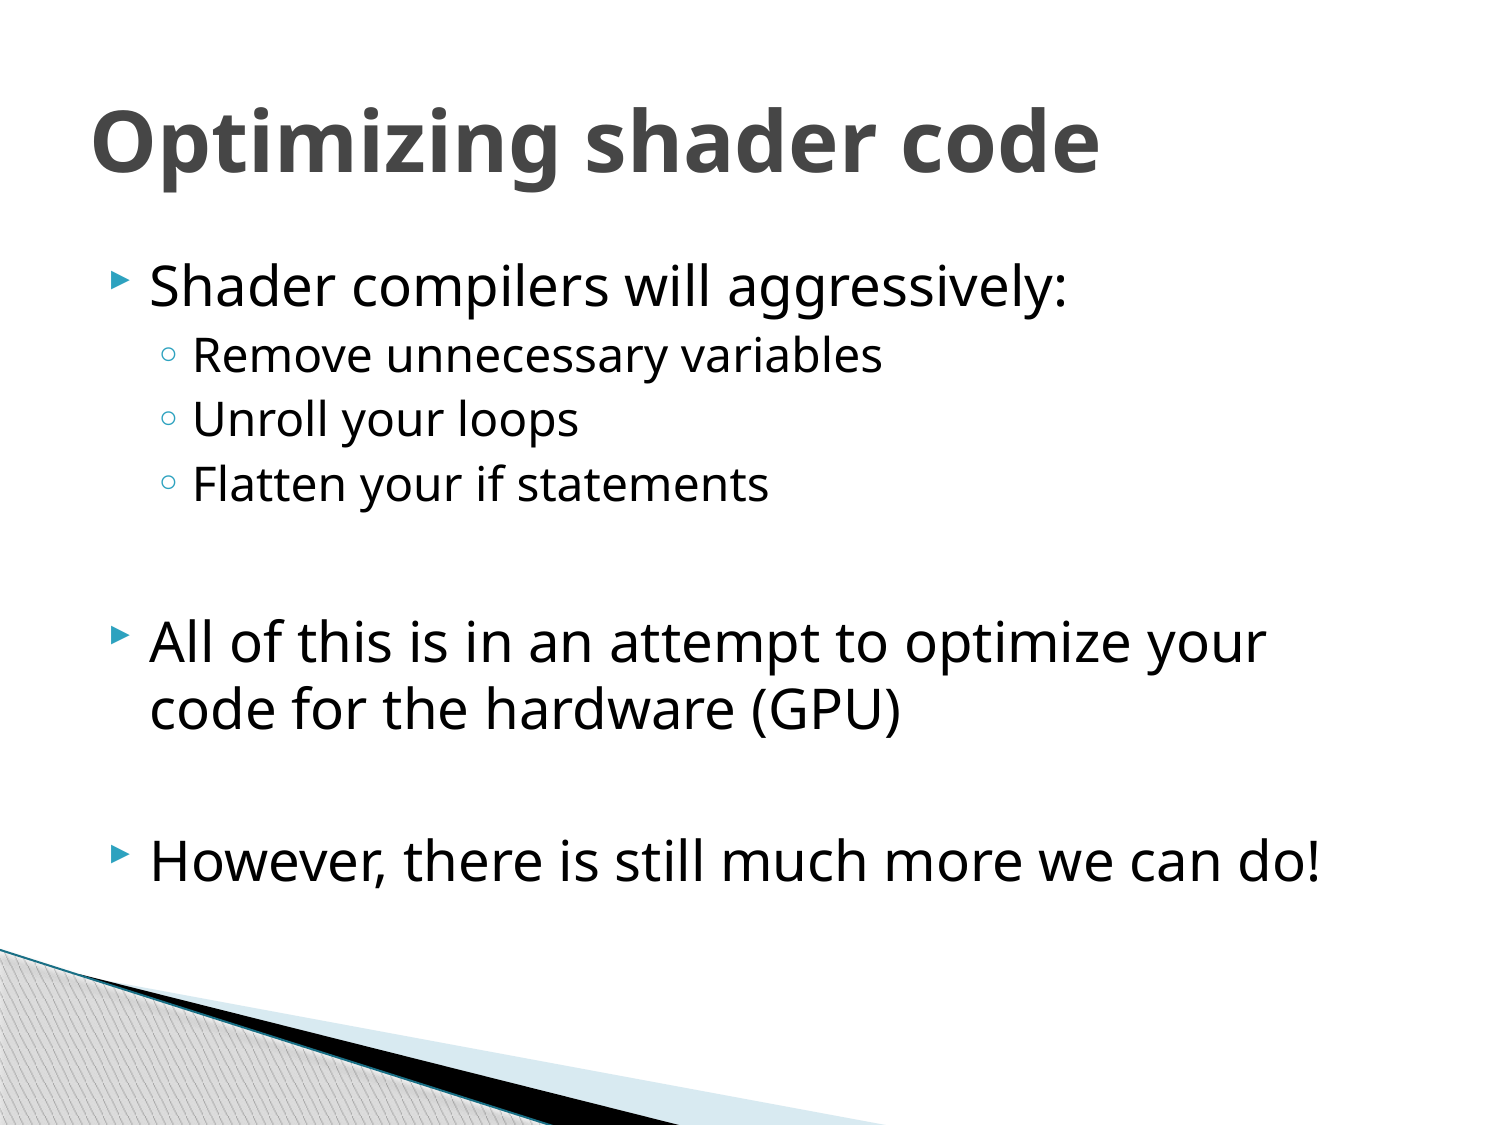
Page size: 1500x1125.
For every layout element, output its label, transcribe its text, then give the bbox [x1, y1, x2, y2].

title Optimizing shader code [75, 45, 1425, 233]
list Shader compilers will aggressively: Remove unnecessary variables Unroll your loops Flatten your if statements All of this is in an attempt to optimize your code for the hardware (GPU) However, there is still much more we can do! [75, 242, 1425, 986]
